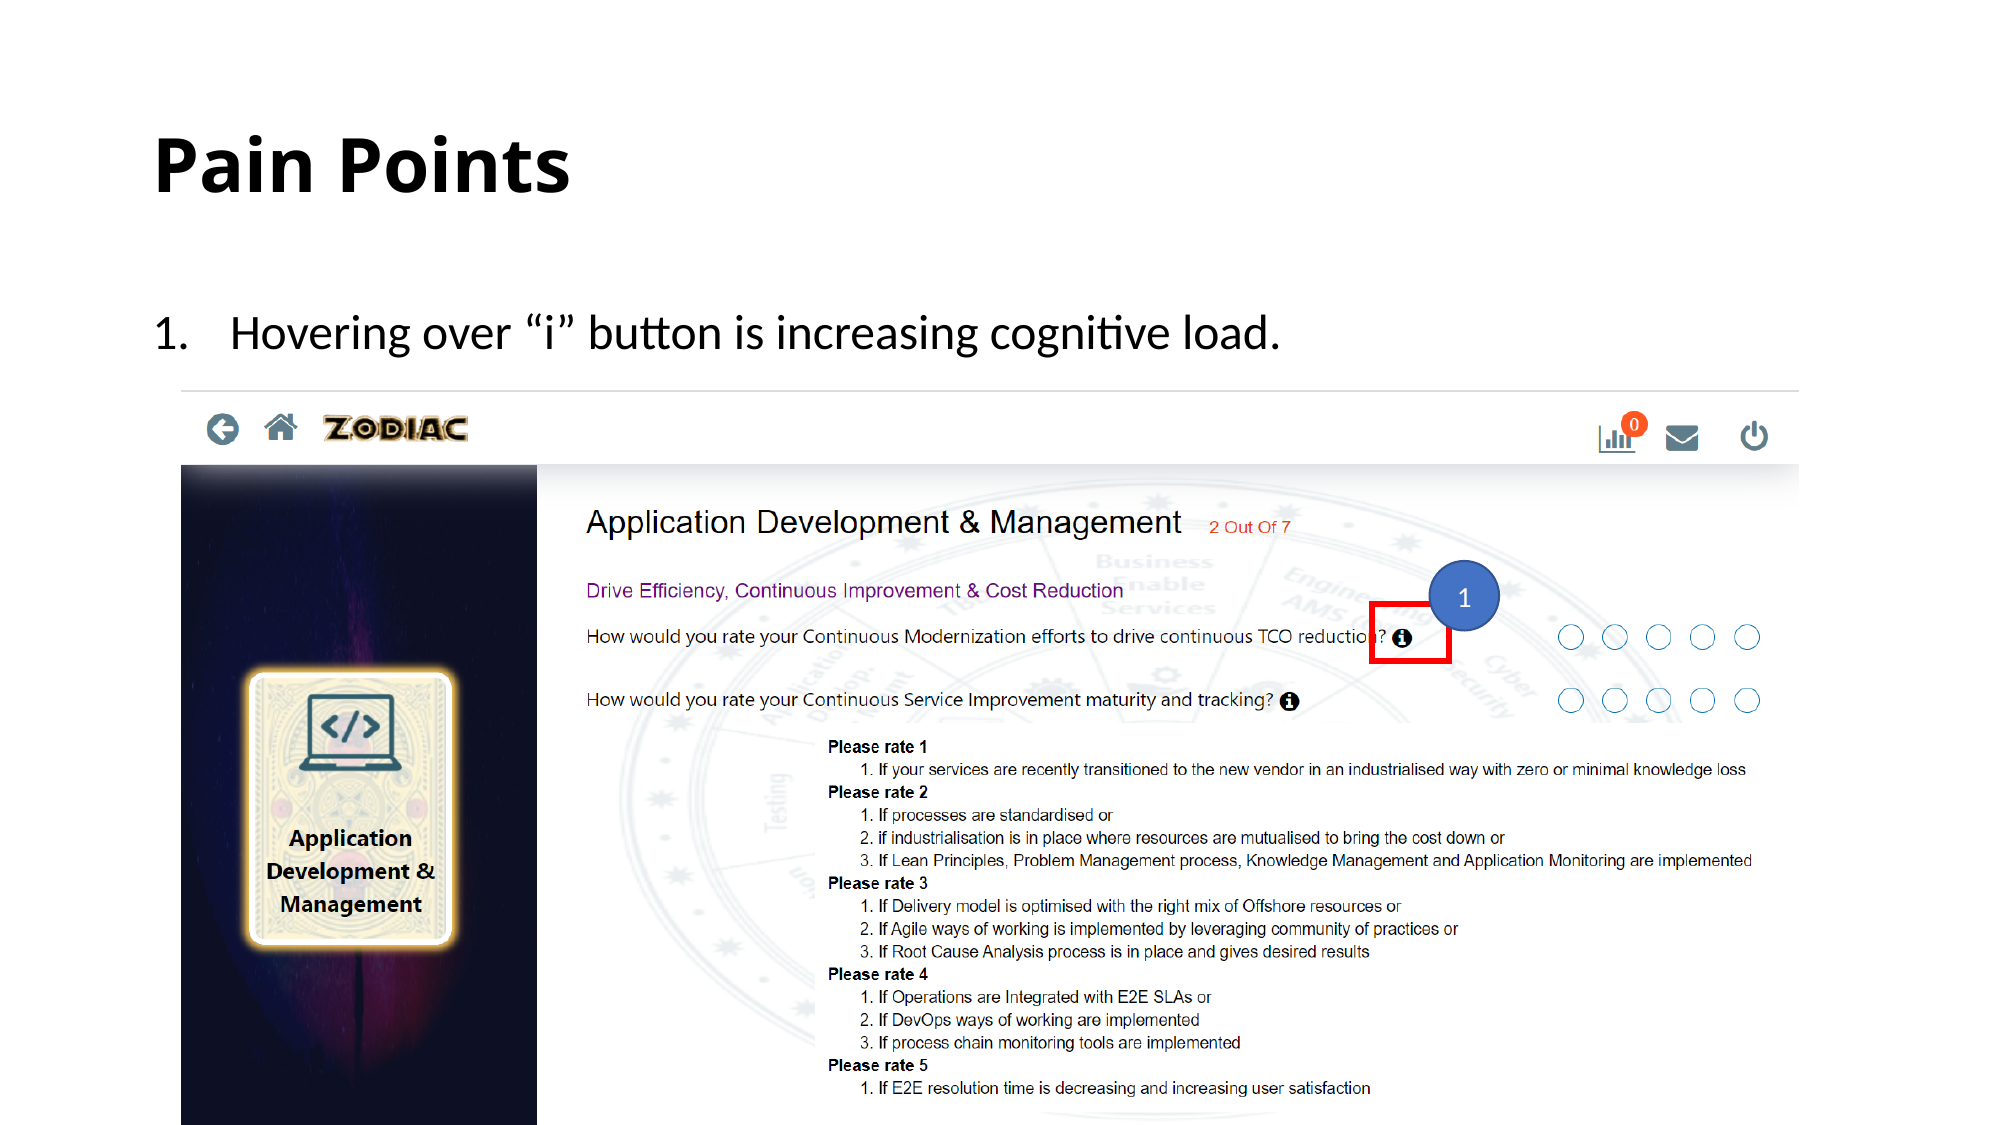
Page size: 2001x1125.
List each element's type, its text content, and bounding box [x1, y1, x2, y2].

picture [181, 388, 1799, 1125]
title Pain Points [137, 59, 685, 278]
list Hovering over “i” button is increasing cognitive load. [137, 299, 1449, 407]
